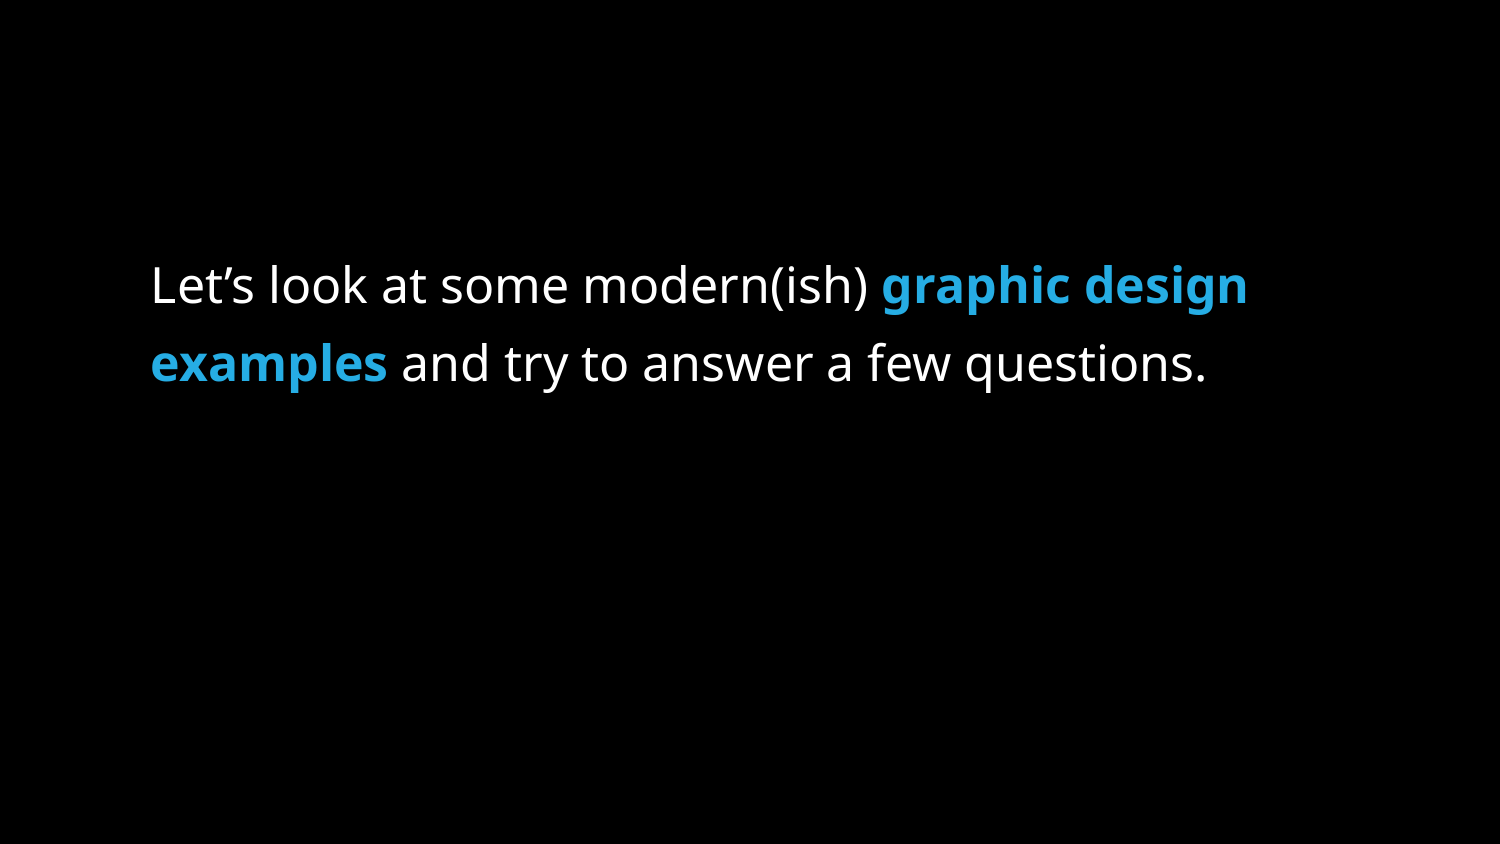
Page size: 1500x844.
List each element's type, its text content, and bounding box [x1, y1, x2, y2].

text_box Let’s look at some modern(ish) graphic design examples and try to answer a few questions. [145, 286, 1402, 341]
